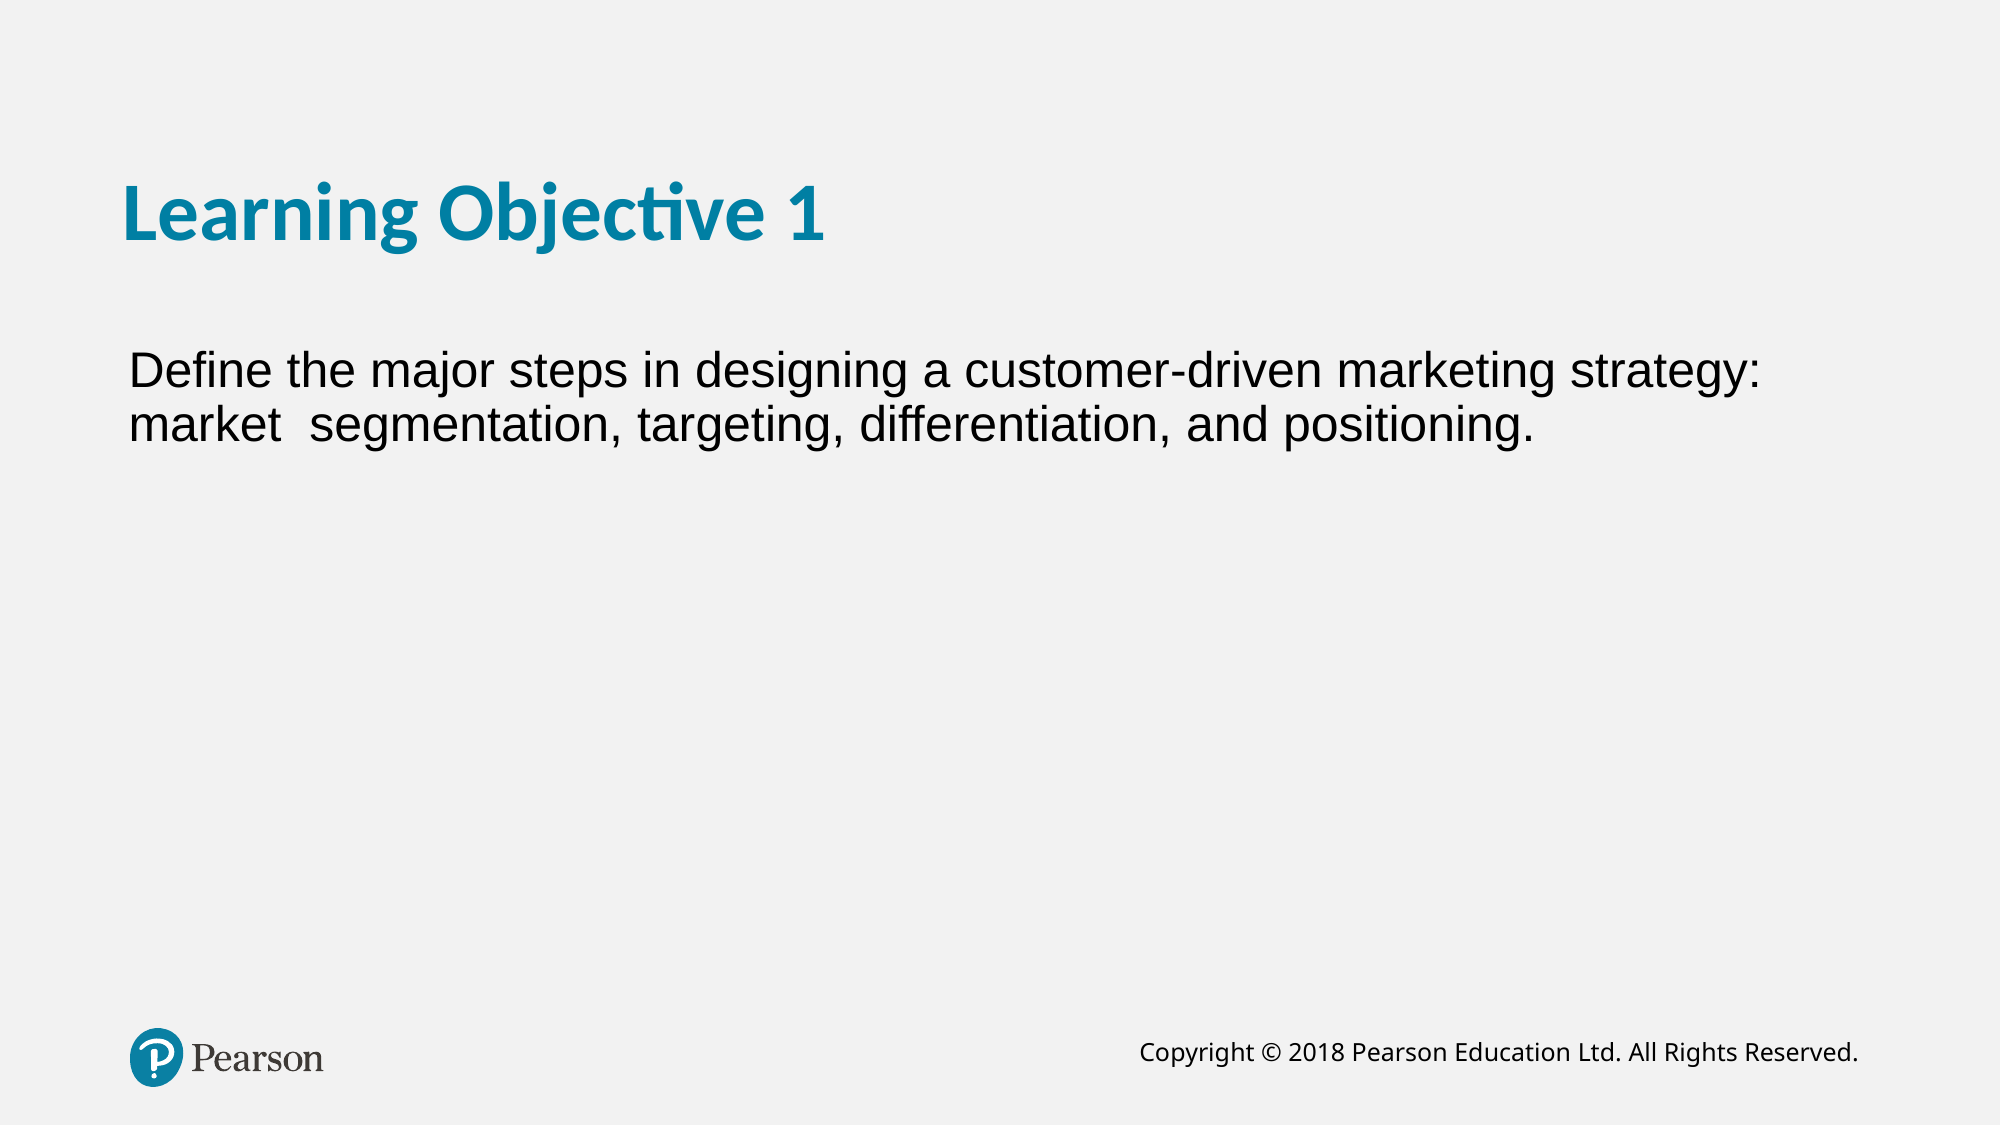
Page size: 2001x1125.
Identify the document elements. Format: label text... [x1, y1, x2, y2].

title Learning Objective 1 [107, 156, 1899, 272]
list Define the major steps in designing a customer-driven marketing strategy: market segmentation, targeting, differentiation, and positioning. [113, 336, 1898, 628]
